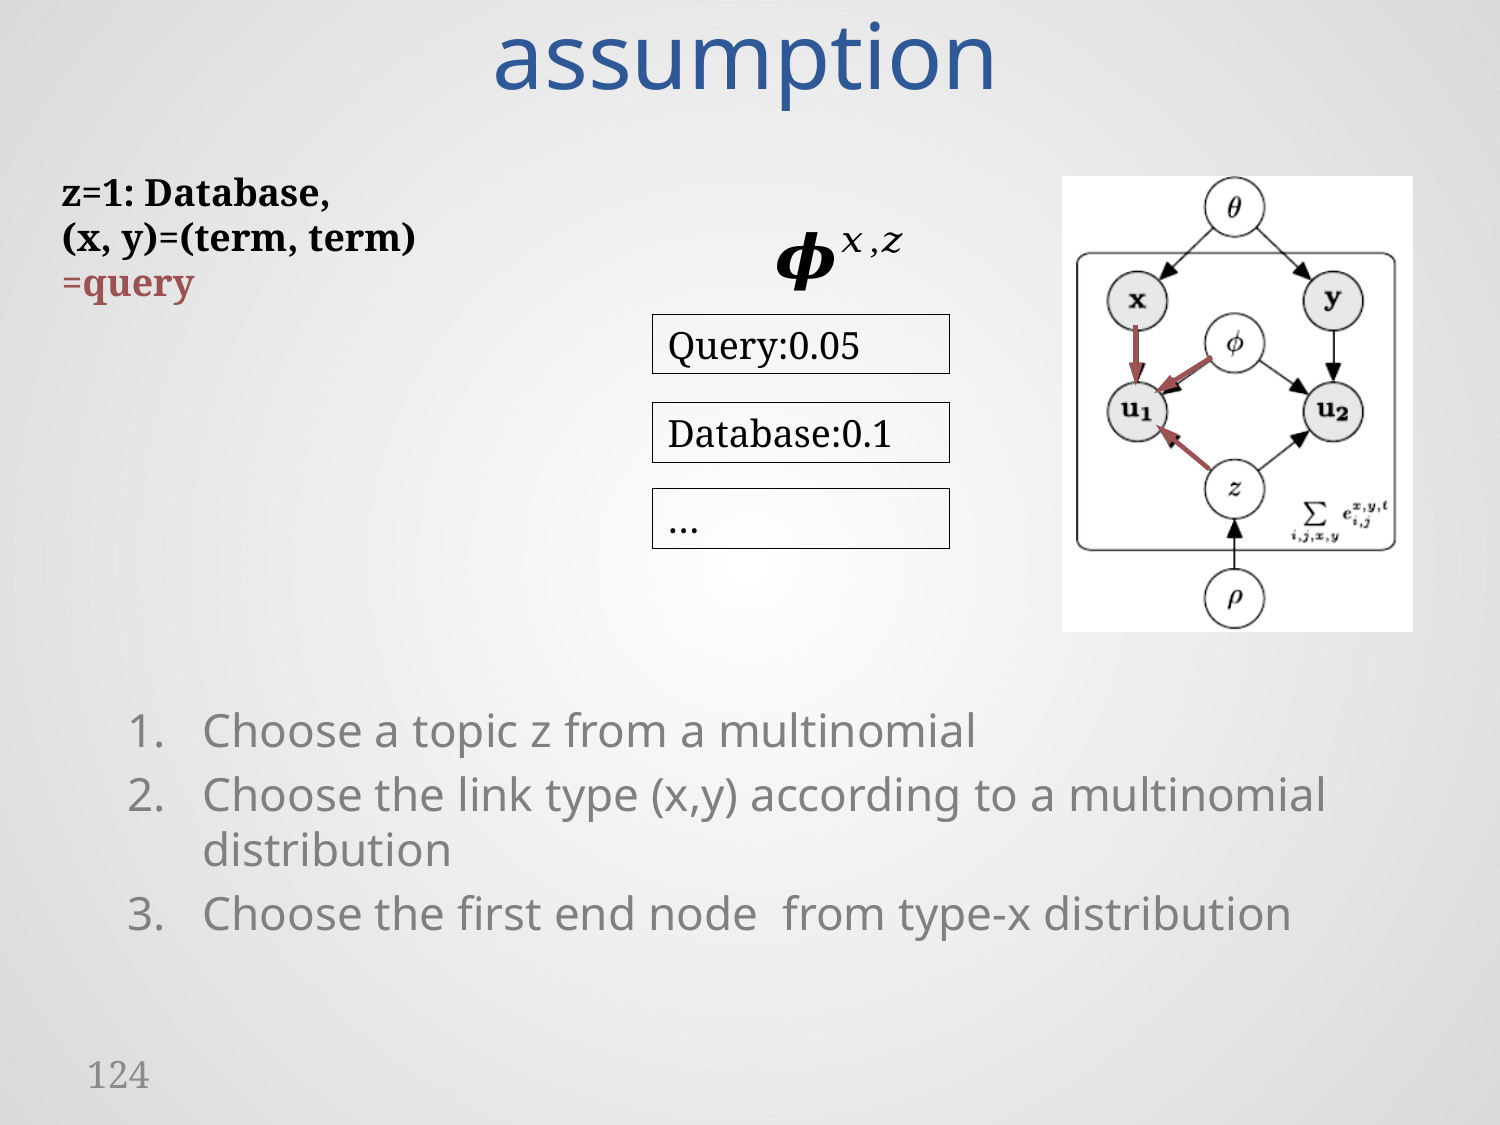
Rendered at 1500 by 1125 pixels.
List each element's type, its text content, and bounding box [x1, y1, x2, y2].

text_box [1155, 424, 1210, 470]
text_box Query:0.05 [652, 314, 950, 374]
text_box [1153, 356, 1213, 394]
slide_number 124 [17, 1046, 172, 1107]
text_box Database:0.1 [652, 402, 950, 463]
text_box … [652, 488, 950, 549]
picture [1062, 175, 1413, 632]
text_box CATHYHIN: Generative assumption [17, 0, 1475, 116]
